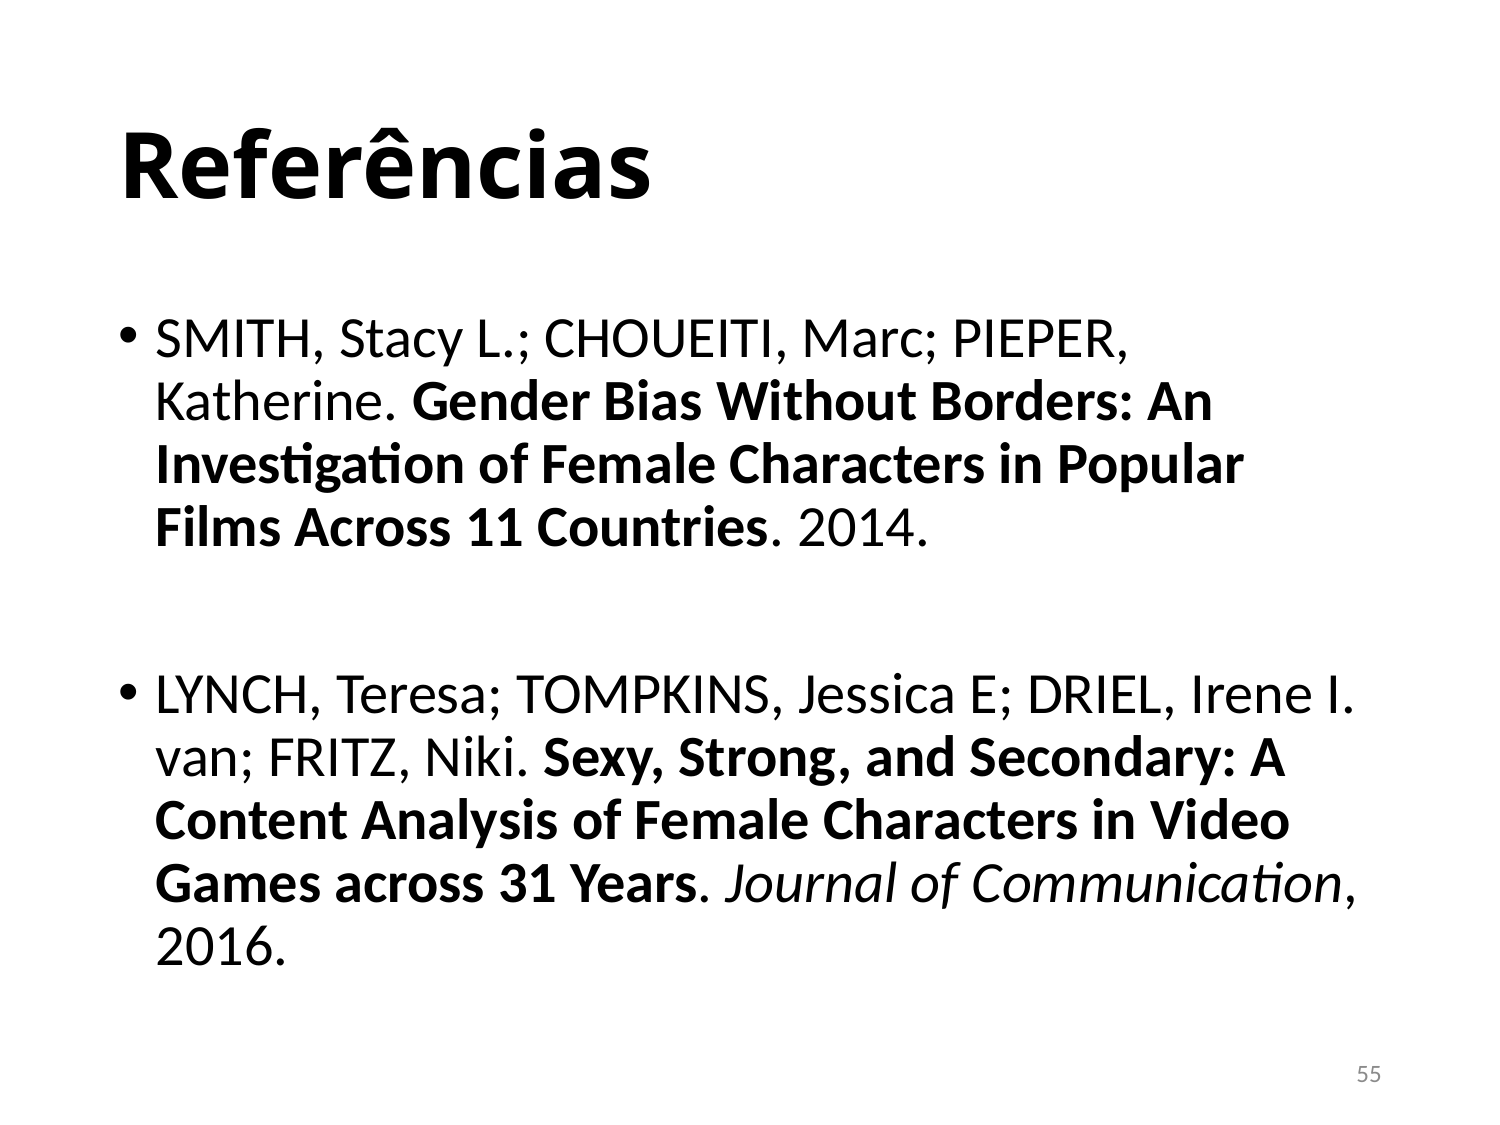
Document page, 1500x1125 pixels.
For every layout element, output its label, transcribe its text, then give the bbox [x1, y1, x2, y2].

list SMITH, Stacy L.; CHOUEITI, Marc; PIEPER, Katherine. Gender Bias Without Borders: An Investigation of Female Characters in Popular Films Across 11 Countries. 2014. LYNCH, Teresa; TOMPKINS, Jessica E; DRIEL, Irene I. van; FRITZ, Niki. Sexy, Strong, and Secondary: A Content Analysis of Female Characters in Video Games across 31 Years. Journal of Communication, 2016. [103, 299, 1397, 1014]
title Referências [103, 59, 1397, 278]
slide_number 55 [1059, 1042, 1397, 1103]
